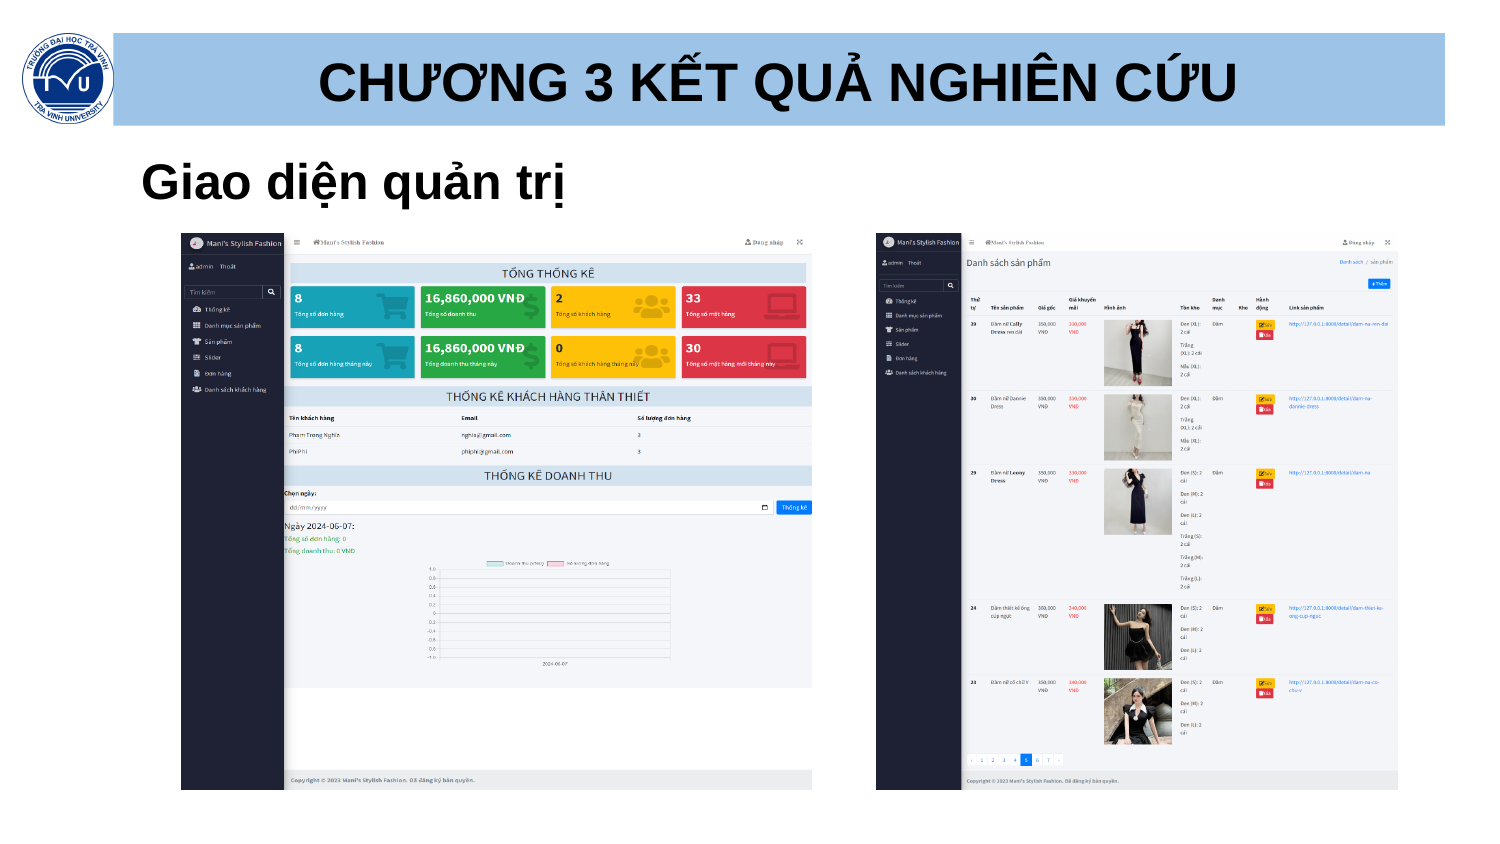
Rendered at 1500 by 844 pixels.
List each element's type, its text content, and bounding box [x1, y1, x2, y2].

picture [181, 233, 812, 790]
picture [876, 233, 1398, 790]
text_box CHƯƠNG 3 KẾT QUẢ NGHIÊN CỨU [113, 33, 1445, 126]
text_box Giao diện quản trị [126, 141, 787, 217]
picture [22, 33, 114, 124]
